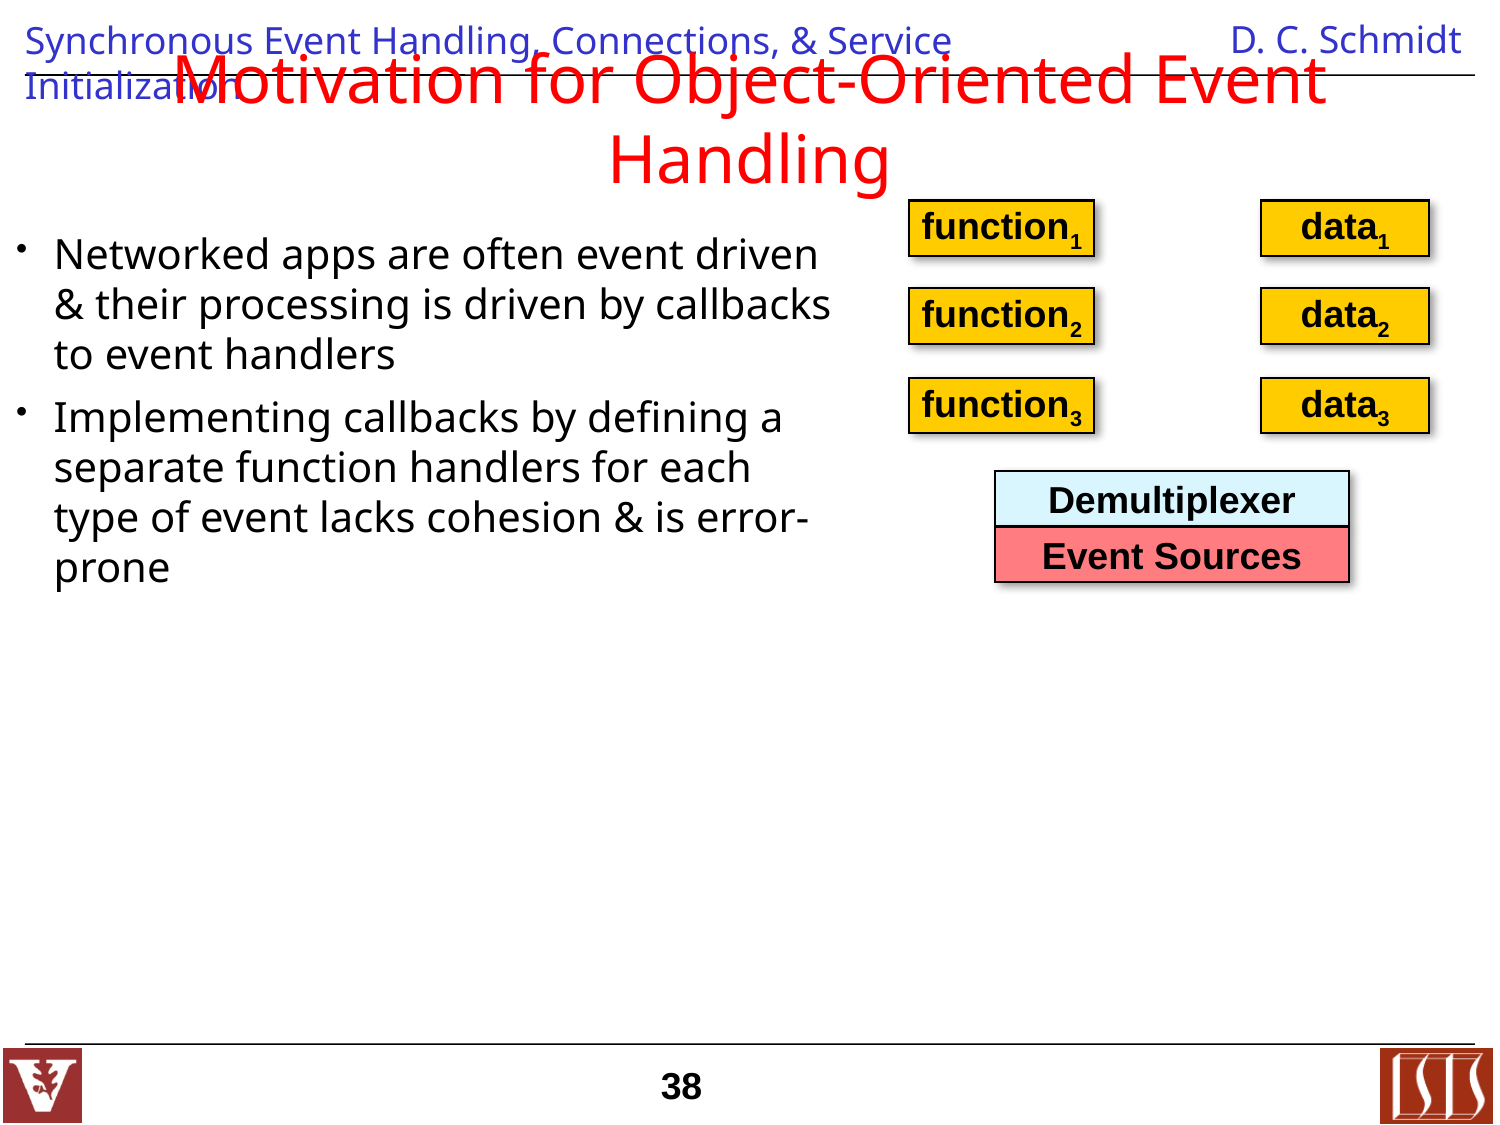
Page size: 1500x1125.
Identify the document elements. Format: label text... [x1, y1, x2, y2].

text_box function2 [909, 287, 1095, 345]
text_box Networked apps are often event driven & their processing is driven by callbacks to event handlers Implementing callbacks by defining a separate function handlers for each type of event lacks cohesion & is error-prone [1, 158, 858, 598]
text_box function3 [909, 377, 1095, 433]
text_box Event Sources [995, 527, 1349, 583]
text_box data3 [1260, 377, 1430, 433]
picture [1380, 1048, 1493, 1124]
picture [3, 1048, 82, 1123]
text_box function1 [909, 200, 1095, 256]
text_box data2 [1260, 287, 1430, 345]
text_box data1 [1260, 200, 1430, 256]
title Motivation for Object-Oriented Event Handling [49, 41, 1451, 193]
text_box Demultiplexer [995, 470, 1349, 527]
